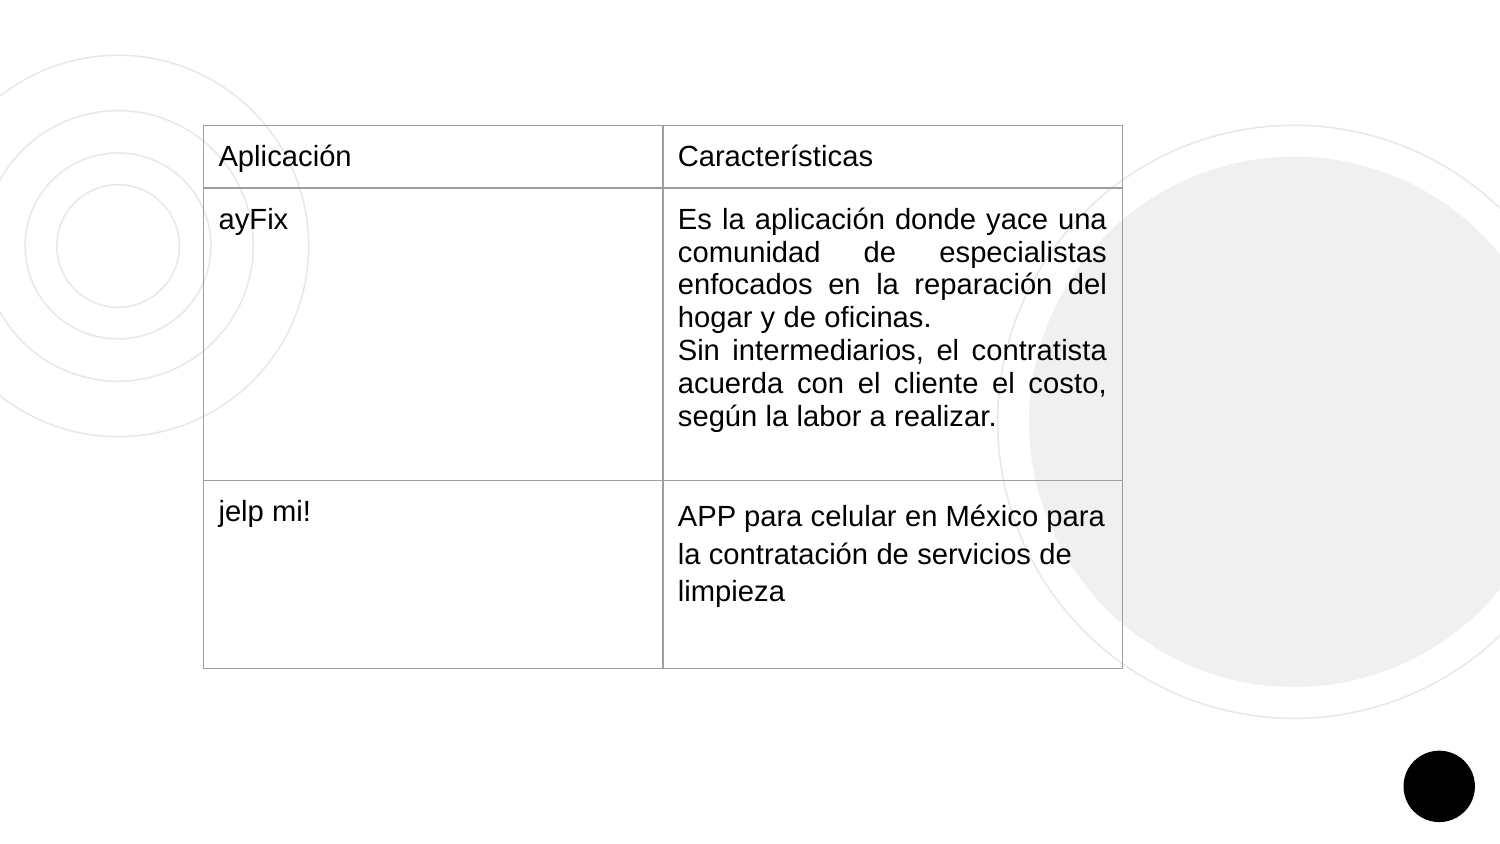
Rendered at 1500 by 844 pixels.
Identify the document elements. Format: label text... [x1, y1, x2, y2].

table_cell Es la aplicación donde yace una comunidad de especialistas enfocados en la reparación del hogar y de oficinas. Sin intermediarios, el contratista acuerda con el cliente el costo, según la labor a realizar. [664, 189, 1122, 480]
table_header Características [664, 126, 1122, 187]
table_header Aplicación [204, 126, 662, 187]
table_cell ayFix [204, 189, 662, 480]
table_cell APP para celular en México para la contratación de servicios de limpieza [664, 481, 1122, 668]
table_cell jelp mi! [204, 481, 662, 668]
